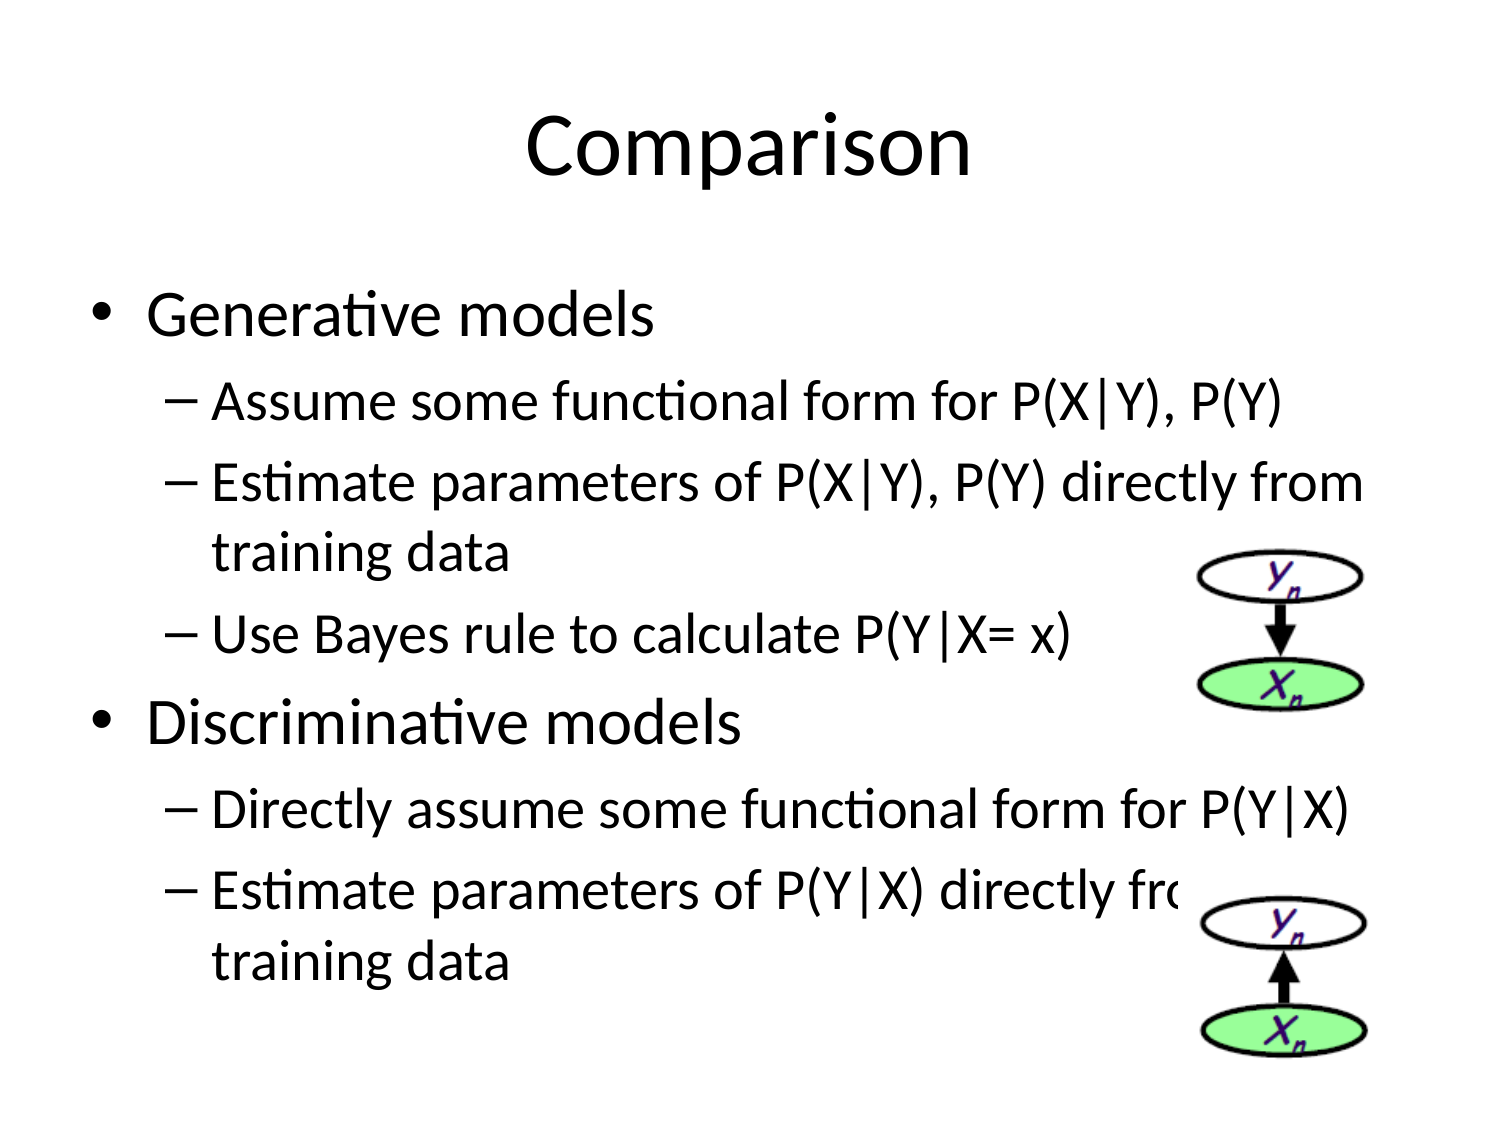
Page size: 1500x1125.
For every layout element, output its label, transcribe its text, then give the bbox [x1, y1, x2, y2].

picture [1162, 530, 1404, 747]
title Comparison [75, 45, 1425, 233]
picture [1178, 862, 1387, 1087]
list Generative models Assume some functional form for P(X|Y), P(Y) Estimate parameters of P(X|Y), P(Y) directly from training data Use Bayes rule to calculate P(Y|X= x) Discriminative models Directly assume some functional form for P(Y|X) Estimate parameters of P(Y|X) directly from training data [75, 262, 1425, 1005]
